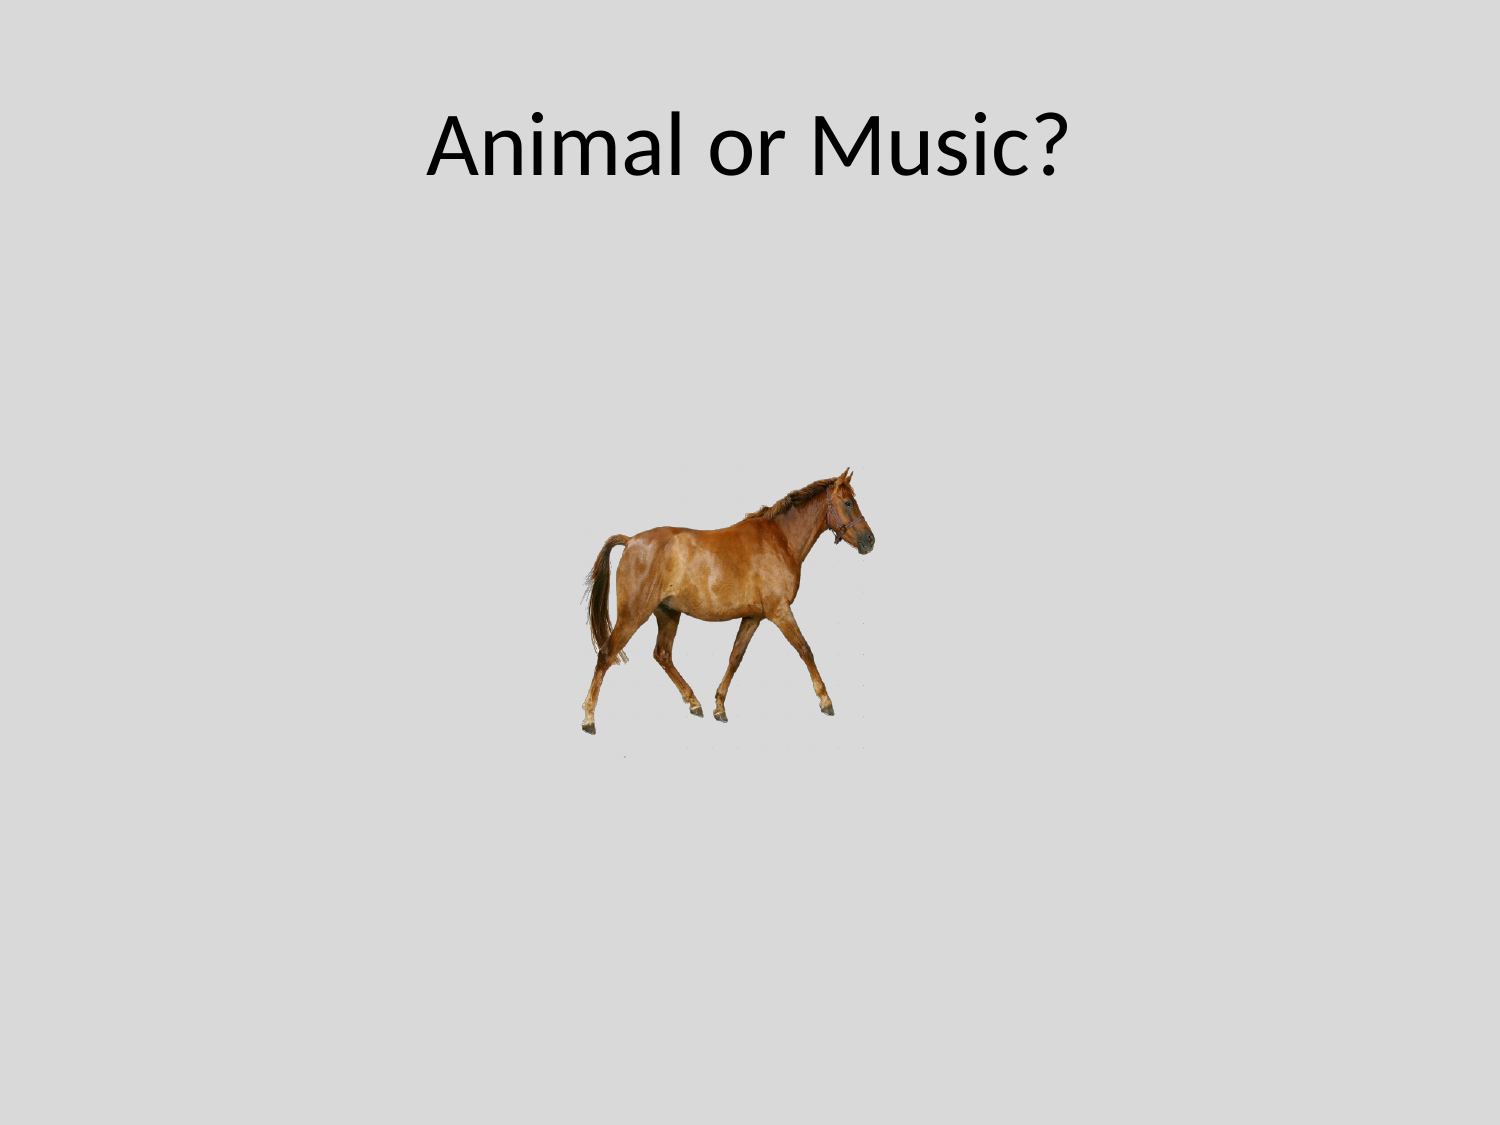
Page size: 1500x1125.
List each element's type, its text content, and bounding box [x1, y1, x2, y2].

title Animal or Music? [75, 45, 1425, 233]
picture [580, 462, 876, 758]
